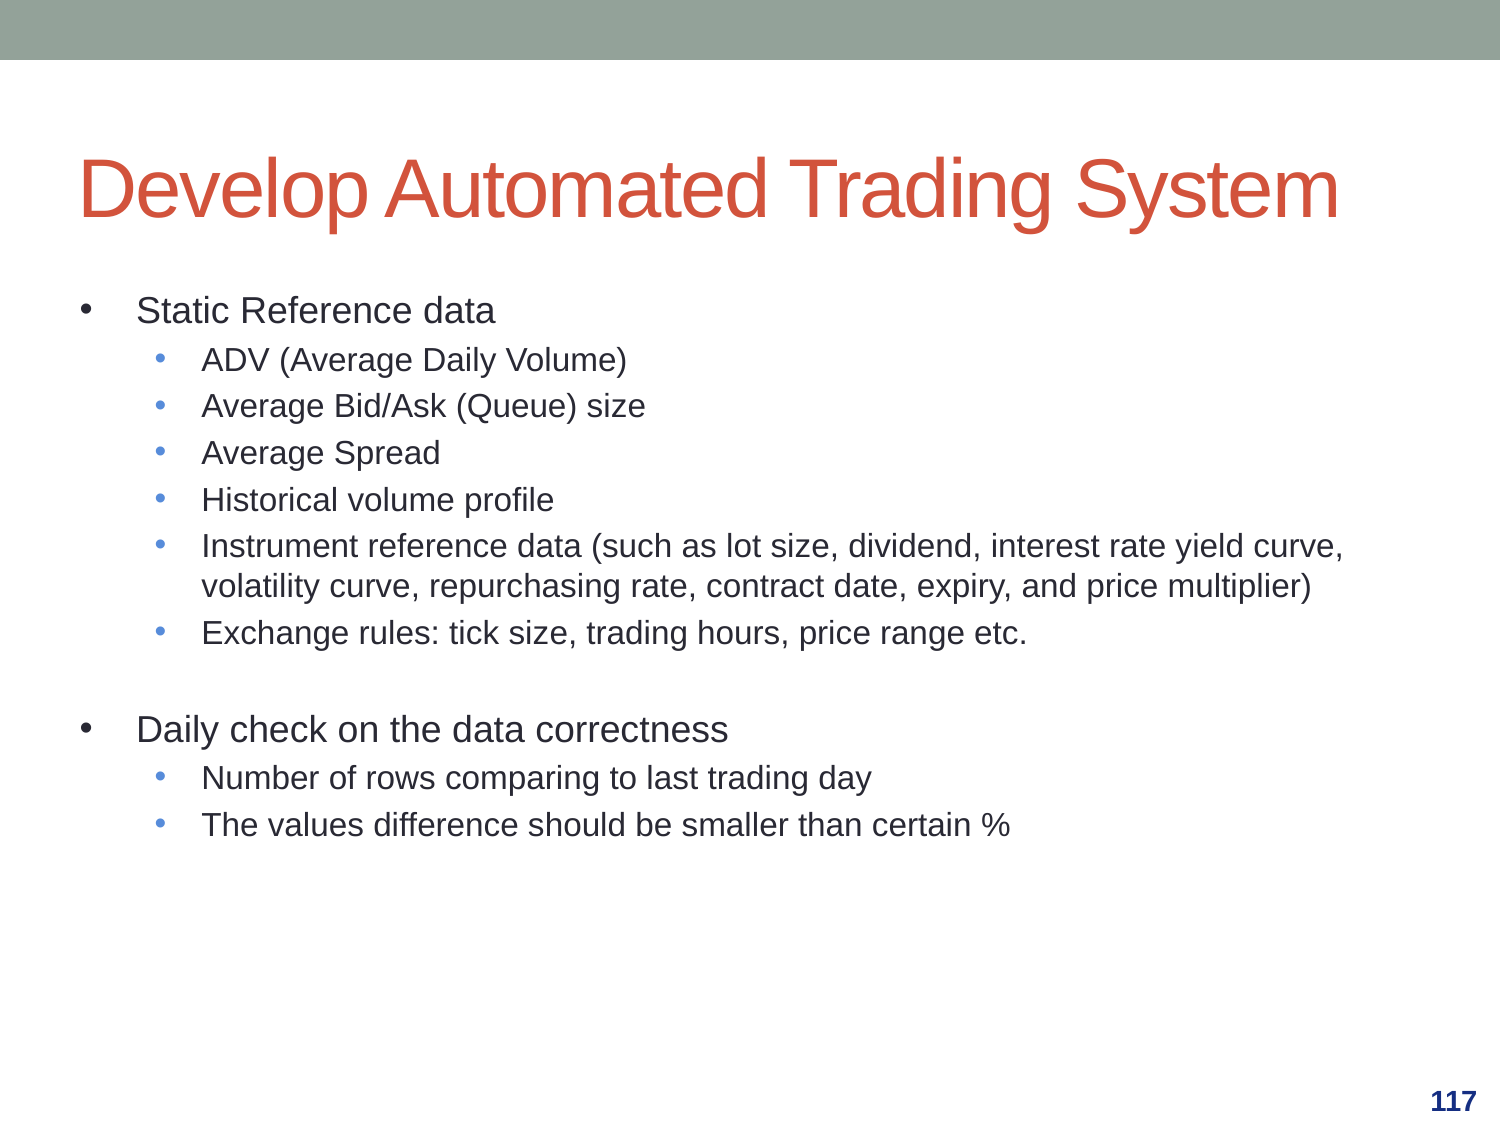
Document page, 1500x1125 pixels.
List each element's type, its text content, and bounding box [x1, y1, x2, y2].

text_box Static Reference data ADV (Average Daily Volume) Average Bid/Ask (Queue) size Average Spread Historical volume profile Instrument reference data (such as lot size, dividend, interest rate yield curve, volatility curve, repurchasing rate, contract date, expiry, and price multiplier) Exchange rules: tick size, trading hours, price range etc. Daily check on the data correctness Number of rows comparing to last trading day The values difference should be smaller than certain % [64, 278, 1483, 1047]
title Develop Automated Trading System [62, 101, 1388, 266]
slide_number 117 [1415, 1070, 1499, 1125]
